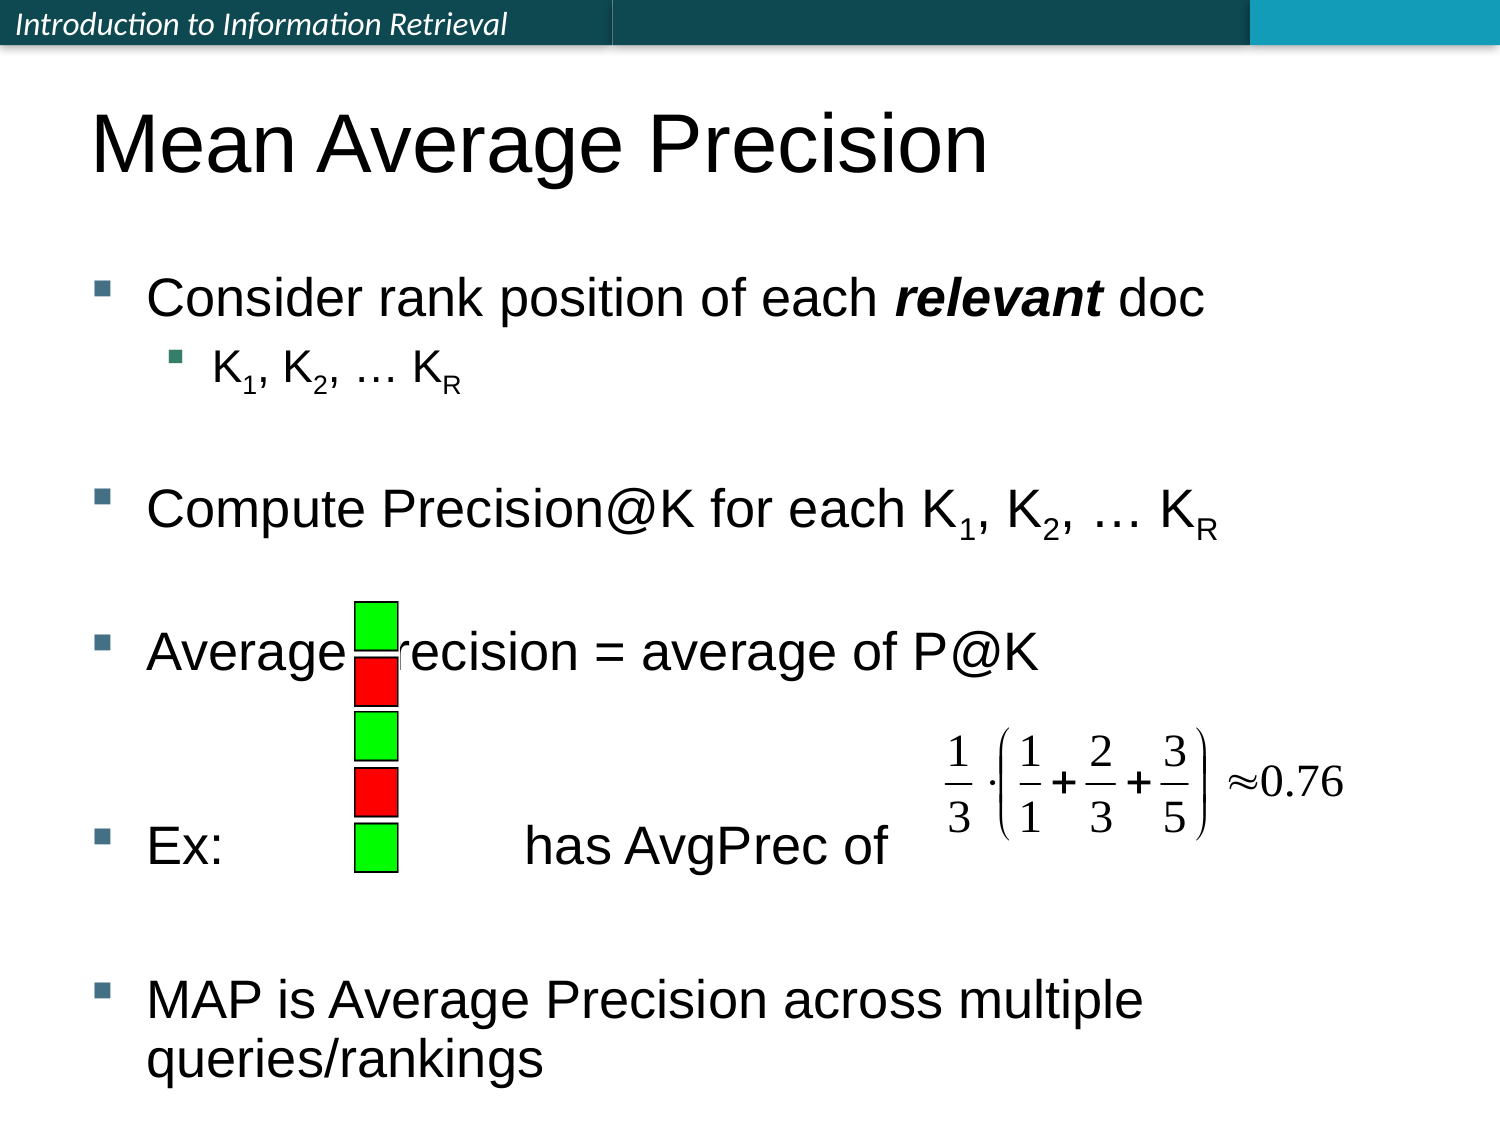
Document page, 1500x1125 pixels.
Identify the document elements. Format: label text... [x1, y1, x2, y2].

title Mean Average Precision [75, 45, 1425, 233]
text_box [937, 718, 1351, 851]
picture [349, 599, 400, 876]
list Consider rank position of each relevant doc K1, K2, … KR Compute Precision@K for each K1, K2, … KR Average precision = average of P@K Ex: has AvgPrec of MAP is Average Precision across multiple queries/rankings [75, 262, 1425, 1063]
